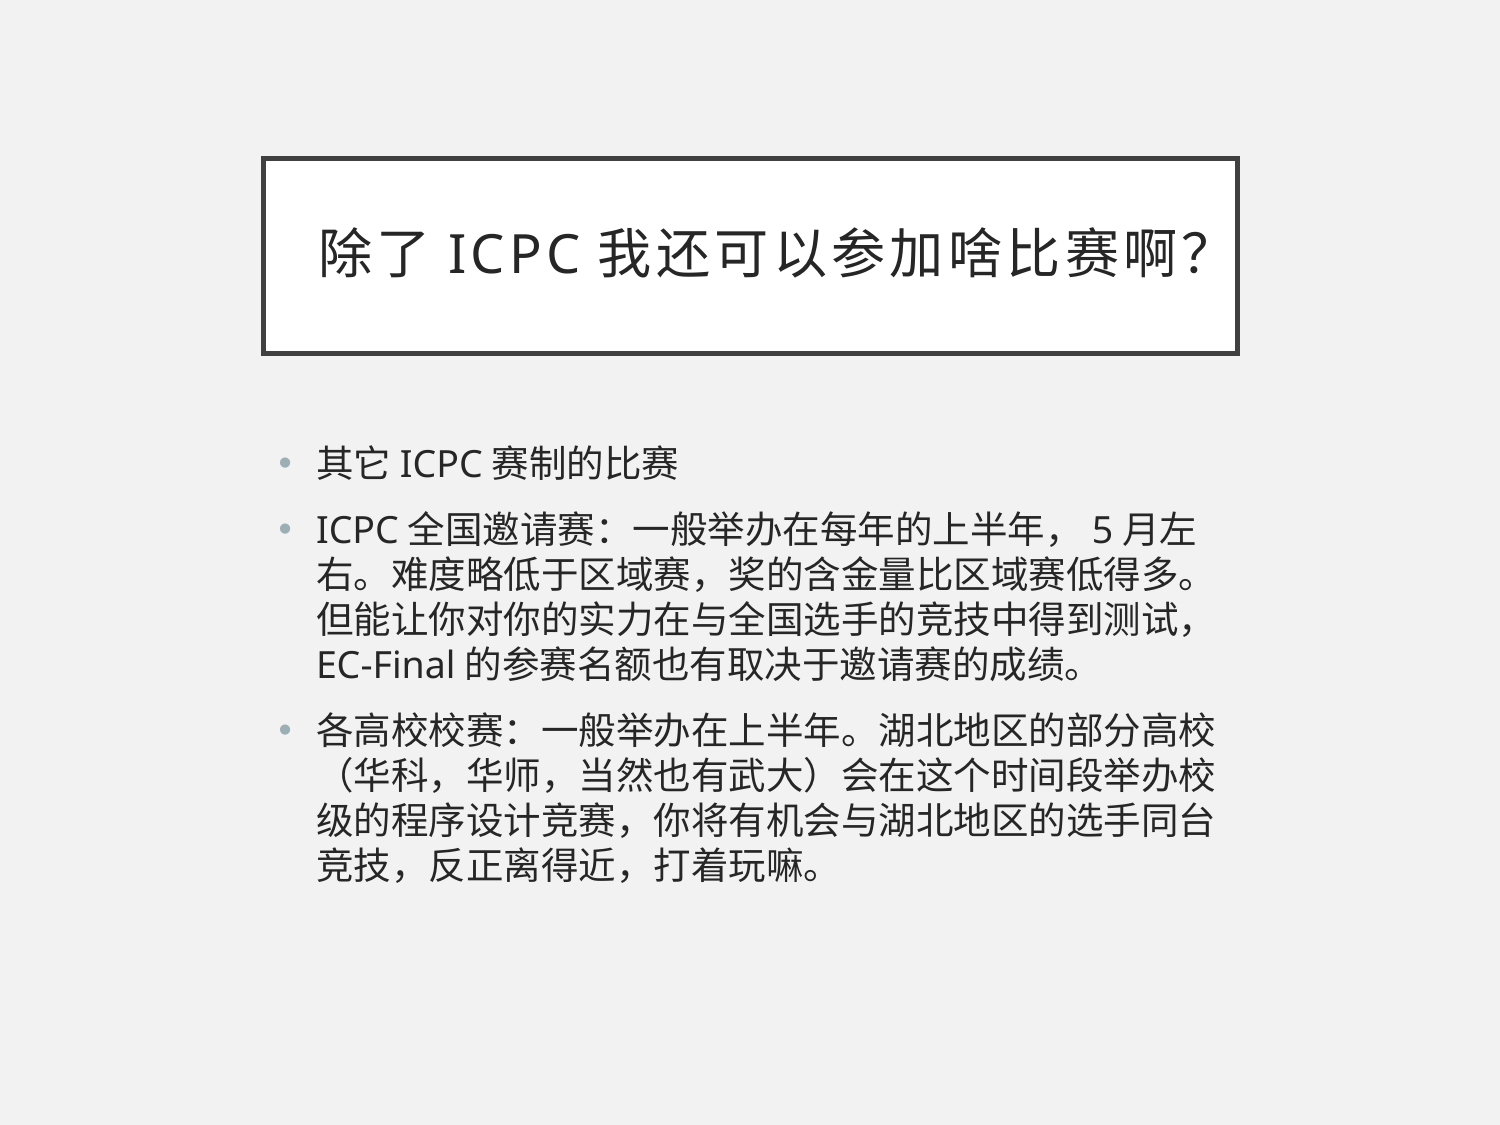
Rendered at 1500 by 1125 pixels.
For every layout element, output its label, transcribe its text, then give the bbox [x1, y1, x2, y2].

list 其它ICPC赛制的比赛 ICPC全国邀请赛：一般举办在每年的上半年，5月左右。难度略低于区域赛，奖的含金量比区域赛低得多。但能让你对你的实力在与全国选手的竞技中得到测试，EC-Final的参赛名额也有取决于邀请赛的成绩。 各高校校赛：一般举办在上半年。湖北地区的部分高校（华科，华师，当然也有武大）会在这个时间段举办校级的程序设计竞赛，你将有机会与湖北地区的选手同台竞技，反正离得近，打着玩嘛。 [263, 432, 1238, 942]
title 除了ICPC我还可以参加啥比赛啊？ [261, 156, 1240, 356]
